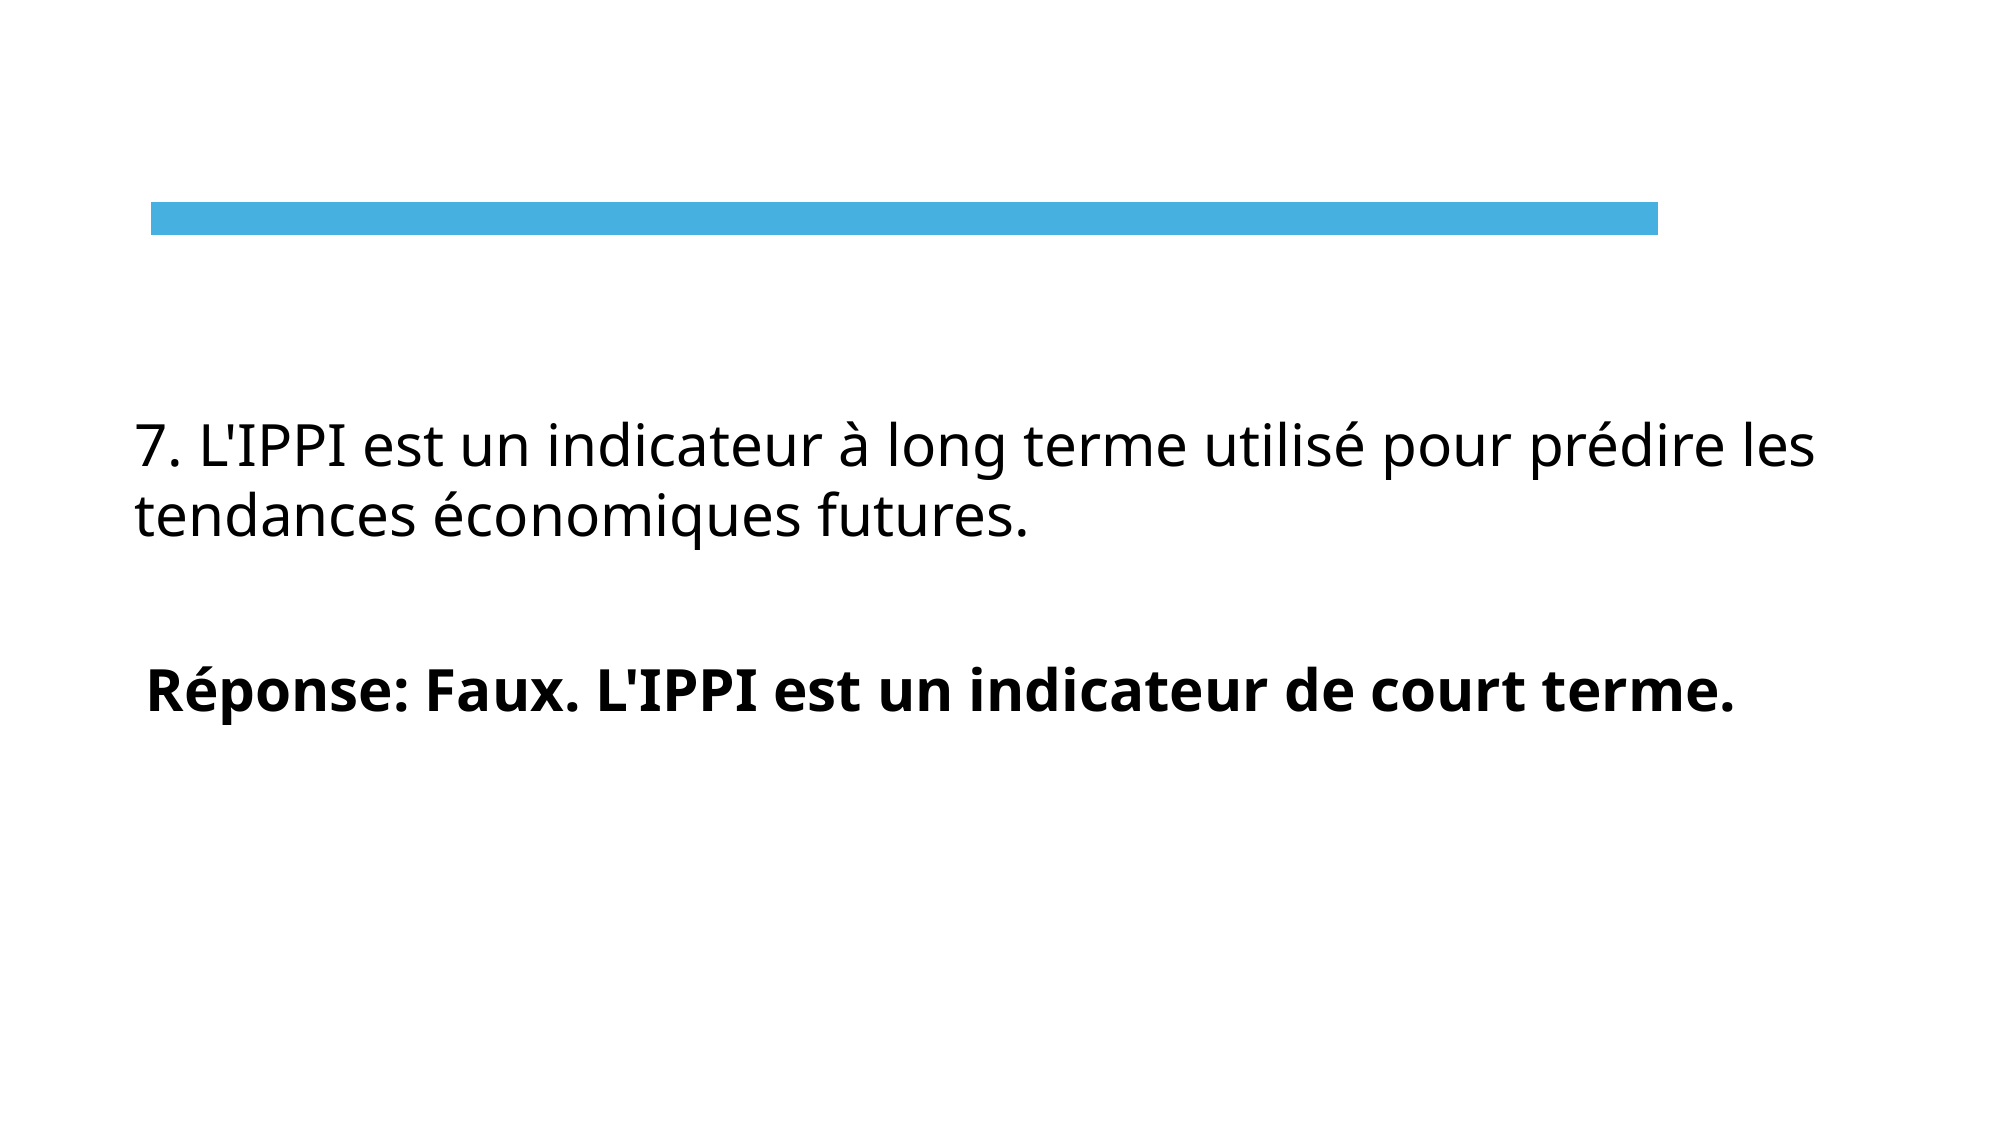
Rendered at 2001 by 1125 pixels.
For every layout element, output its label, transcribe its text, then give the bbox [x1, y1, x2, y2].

text_box 7. L'IPPI est un indicateur à long terme utilisé pour prédire les tendances économiques futures. [120, 400, 1901, 556]
text_box Réponse: Faux. L'IPPI est un indicateur de court terme. [131, 645, 2000, 731]
text_box [151, 202, 1658, 235]
